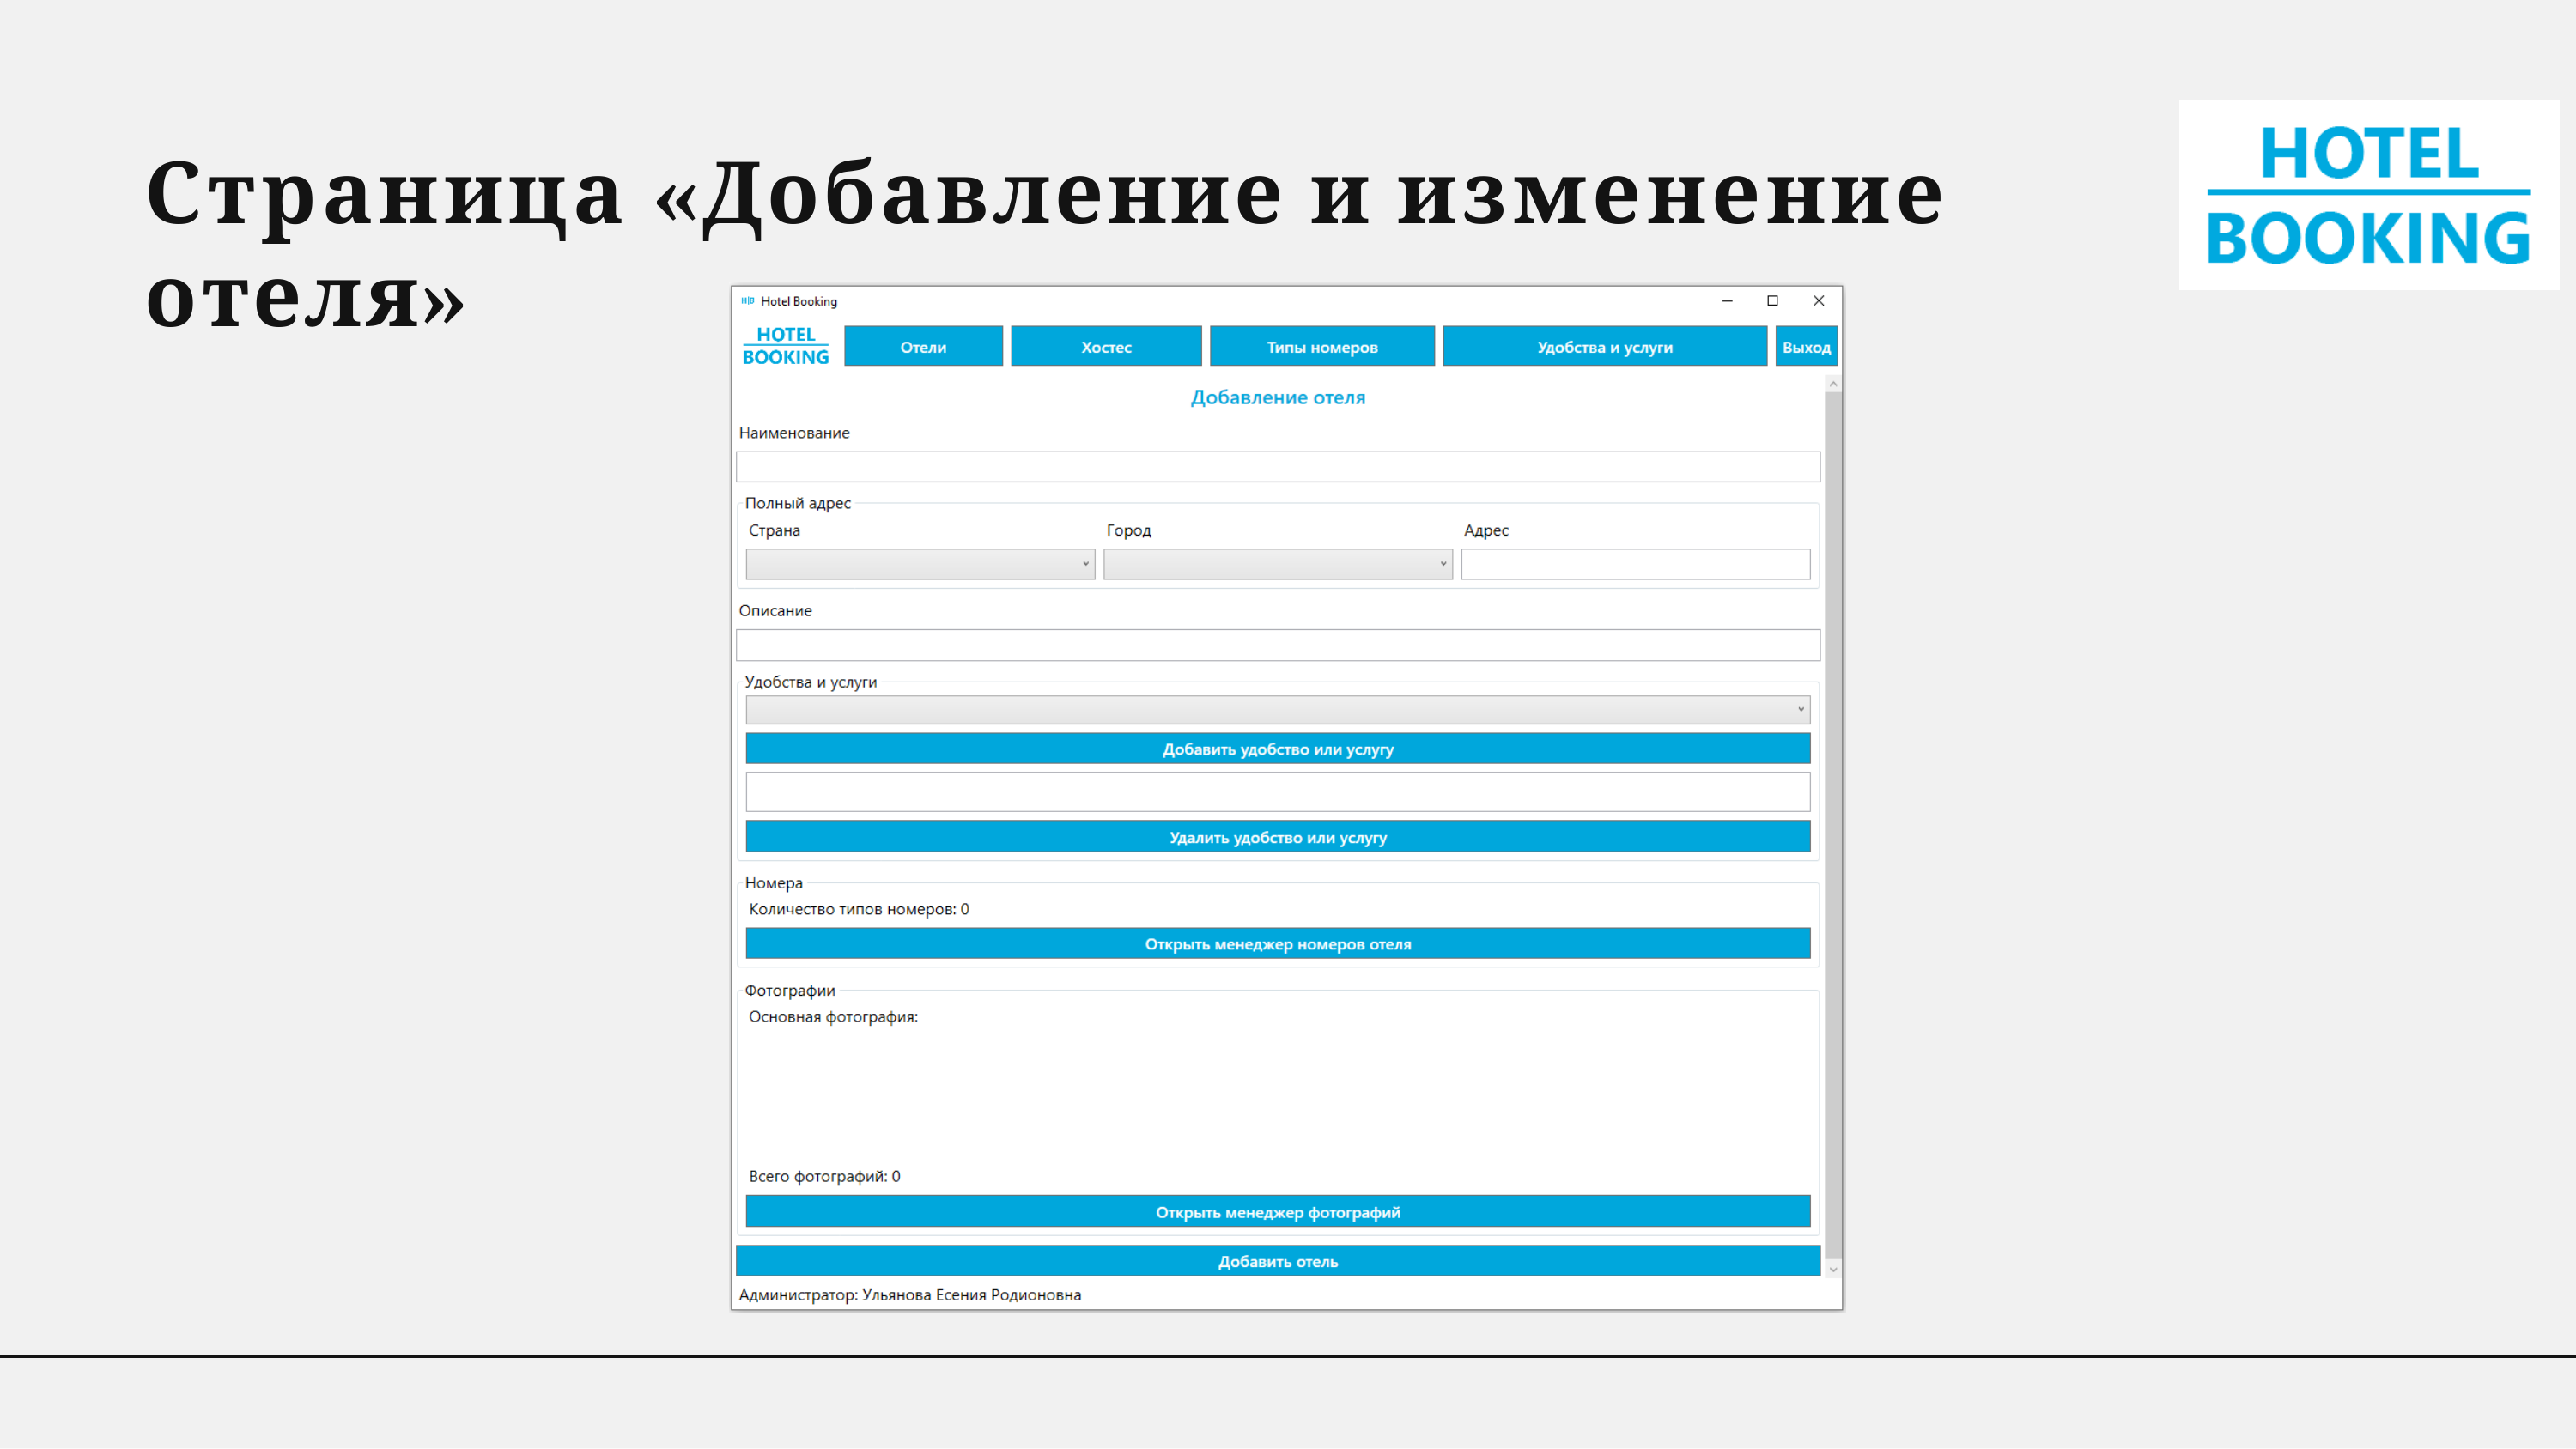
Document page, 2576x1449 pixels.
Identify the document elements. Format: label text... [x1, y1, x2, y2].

picture [2178, 100, 2560, 291]
title Страница «Добавление и изменение отеля» [143, 136, 2141, 380]
picture [729, 282, 1847, 1313]
